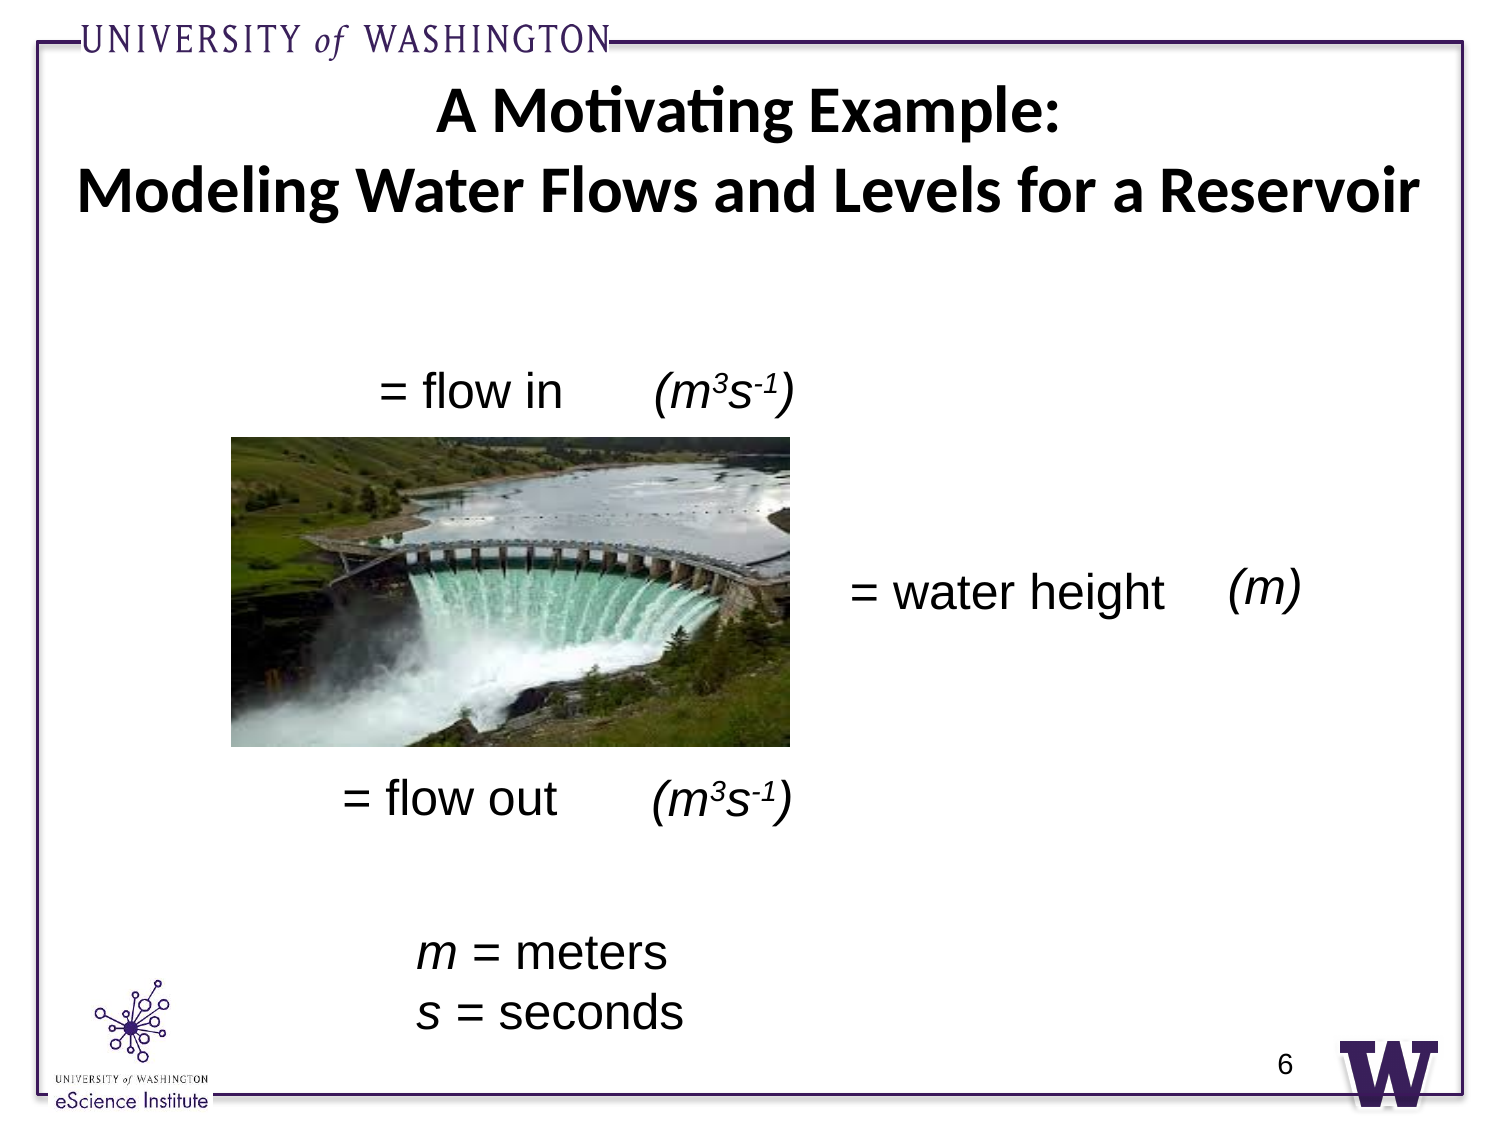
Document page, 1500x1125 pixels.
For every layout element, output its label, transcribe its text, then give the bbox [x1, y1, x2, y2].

picture [48, 978, 213, 1113]
slide_number 6 [1262, 1037, 1350, 1098]
picture [1340, 1096, 1438, 1107]
text_box (m) [1212, 546, 1318, 622]
text_box m = meters s = seconds [401, 912, 700, 1047]
picture [231, 437, 790, 747]
title A Motivating Example: Modeling Water Flows and Levels for a Reservoir [36, 58, 1463, 197]
picture [81, 24, 609, 58]
text_box (m3s-1) [638, 350, 811, 426]
picture [1350, 1041, 1438, 1093]
text_box (m3s-1) [636, 759, 809, 835]
